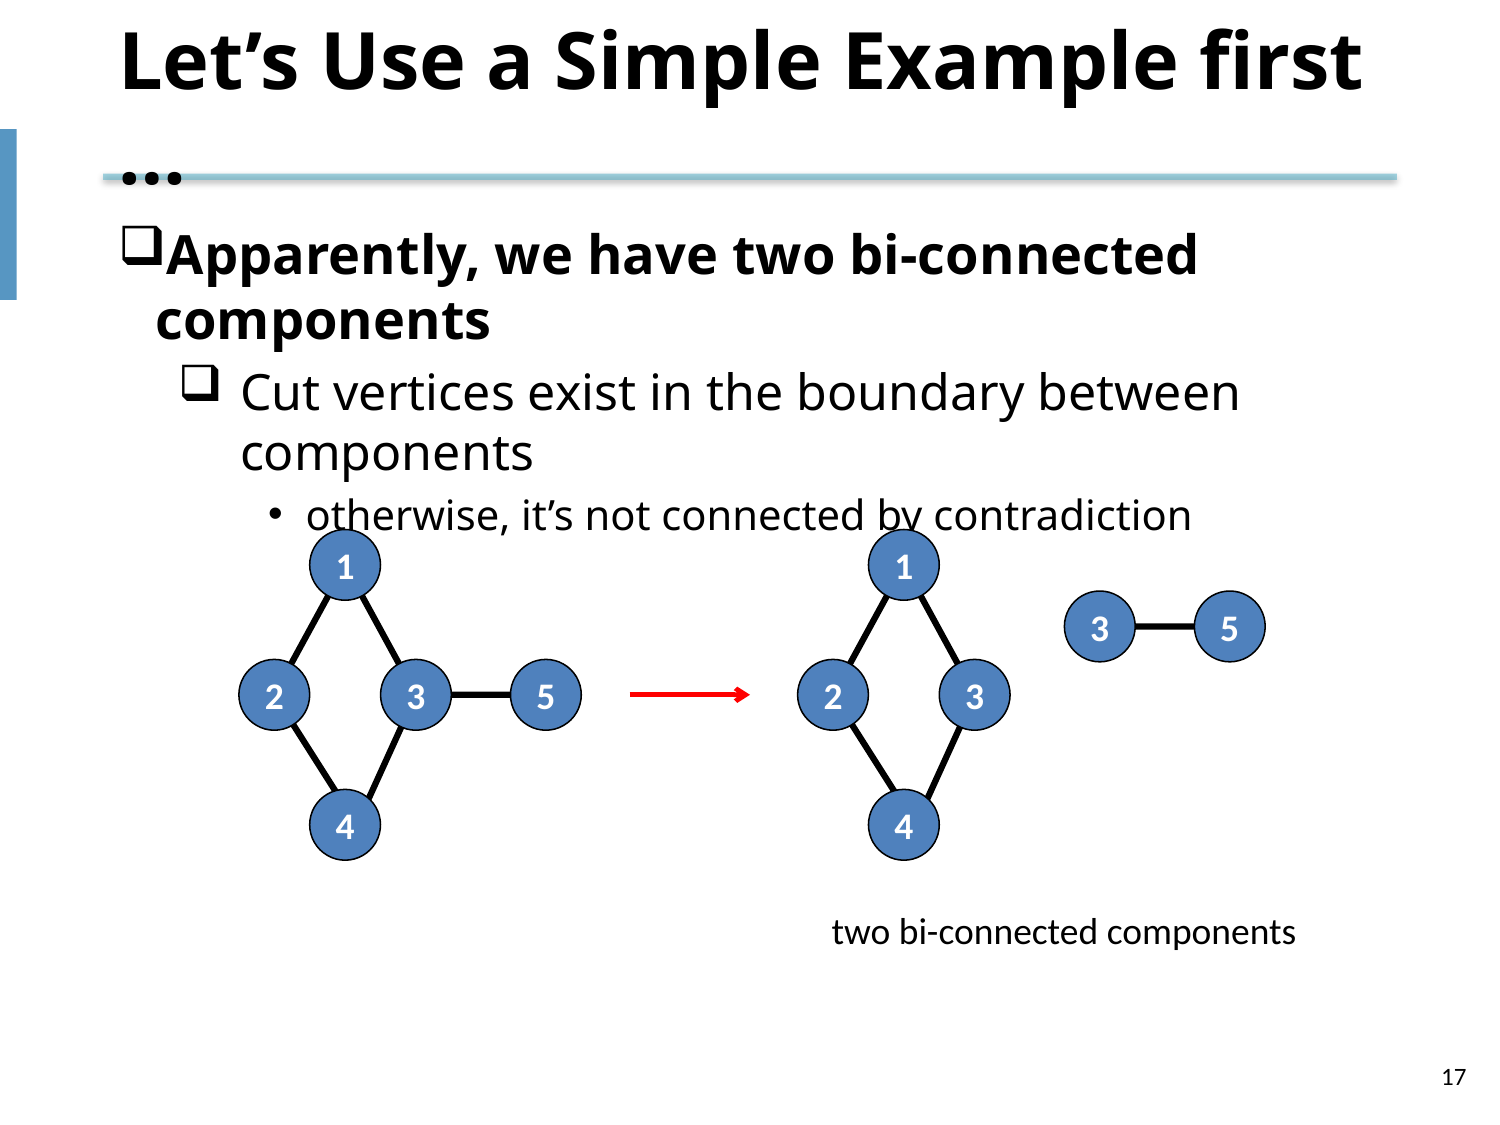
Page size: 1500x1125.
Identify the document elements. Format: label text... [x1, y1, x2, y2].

text_box 2 [238, 659, 310, 731]
text_box 2 [797, 659, 869, 731]
text_box 1 [309, 529, 381, 601]
text_box 4 [868, 789, 940, 861]
text_box 3 [380, 659, 452, 731]
text_box 3 [939, 659, 1011, 731]
text_box 5 [1194, 591, 1266, 662]
title Let’s Use a Simple Example first … [103, 25, 1397, 185]
text_box 5 [510, 659, 582, 731]
slide_number 17 [1131, 1045, 1482, 1106]
text_box 3 [1064, 591, 1136, 662]
list Apparently, we have two bi-connected components Cut vertices exist in the boundary between components otherwise, it’s not connected by contradiction [103, 212, 1397, 439]
text_box 4 [309, 789, 381, 861]
text_box two bi-connected components [816, 899, 1312, 959]
text_box 1 [868, 529, 940, 601]
